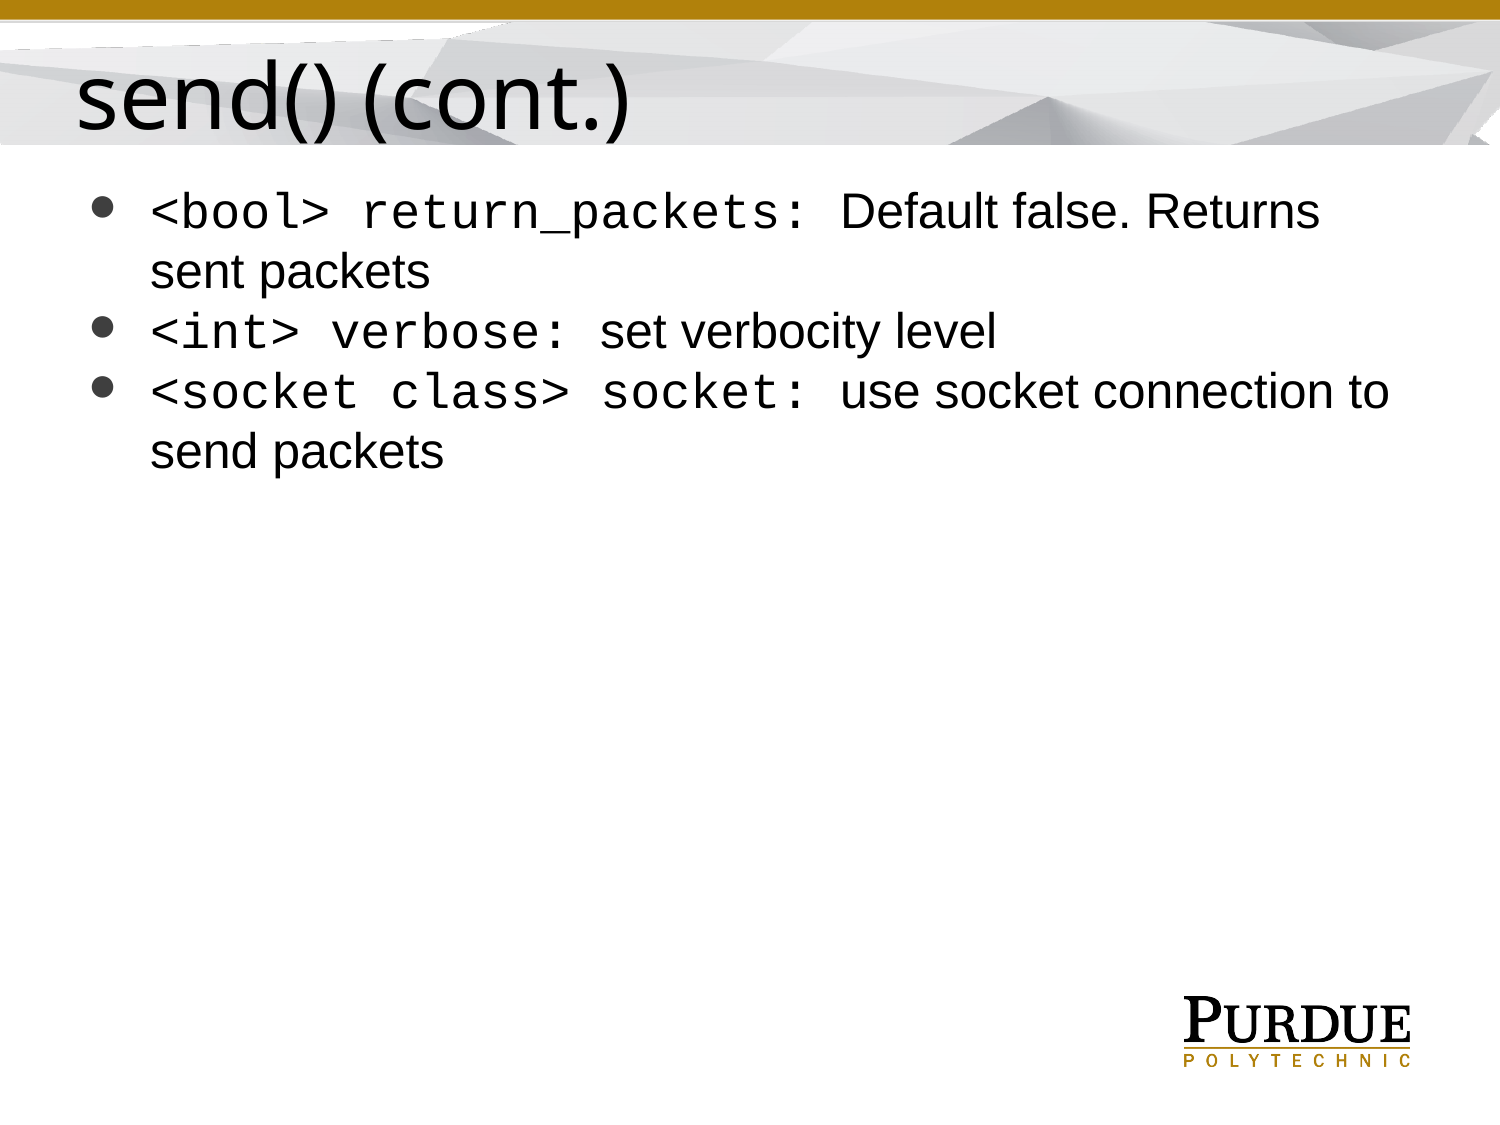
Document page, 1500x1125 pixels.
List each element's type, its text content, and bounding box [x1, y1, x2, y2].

picture [0, 22, 1500, 145]
list send() (cont.) [60, 30, 1427, 145]
list <bool> return_packets: Default false. Returns sent packets <int> verbose: set verbocity level <socket class> socket: use socket connection to send packets [60, 170, 1426, 996]
picture [1184, 996, 1410, 1067]
